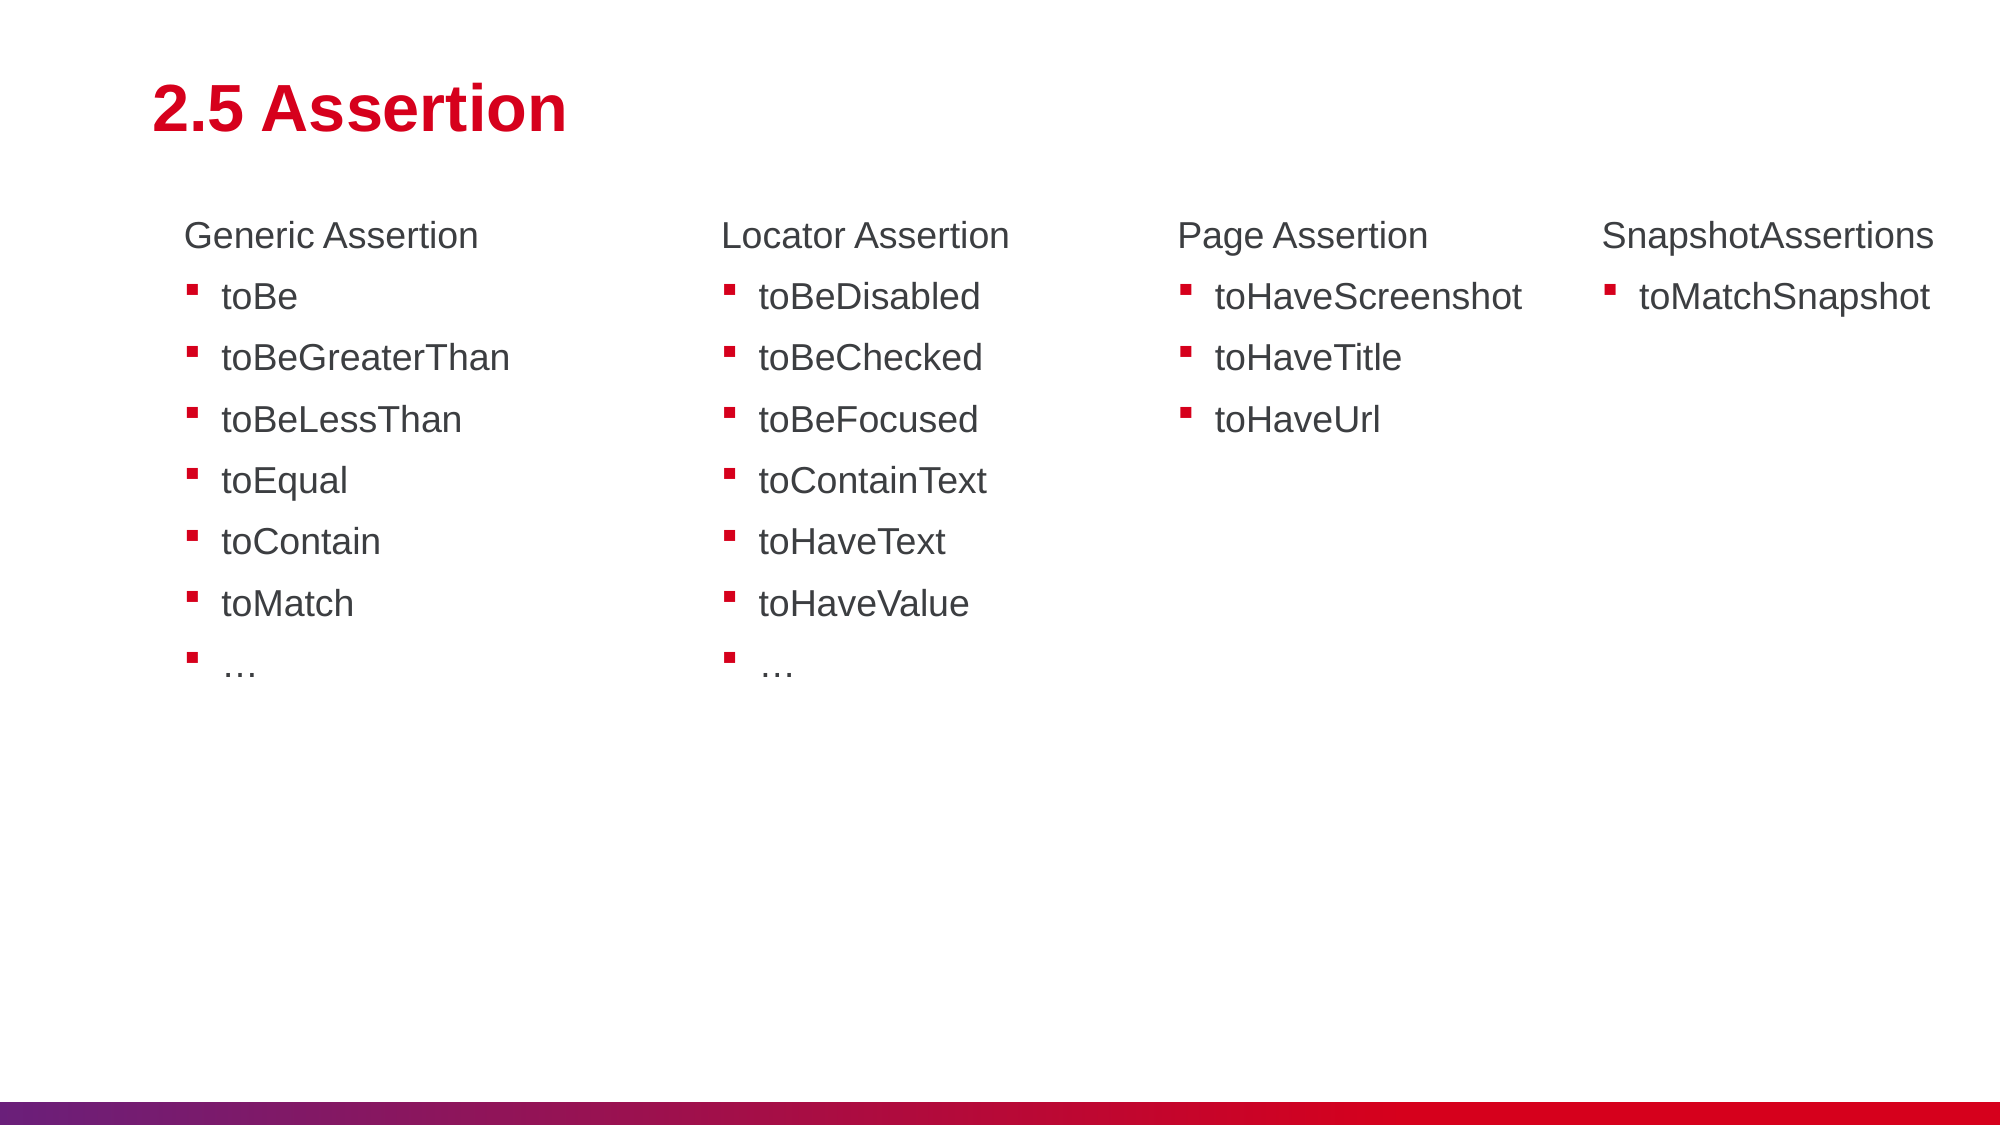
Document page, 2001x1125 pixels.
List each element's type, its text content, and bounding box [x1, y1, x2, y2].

title 2.5 Assertion [137, 66, 1826, 155]
text_box Page Assertion toHaveScreenshot toHaveTitle toHaveUrl [1162, 208, 1586, 968]
text_box SnapshotAssertions toMatchSnapshot [1586, 208, 2000, 968]
text_box Locator Assertion toBeDisabled toBeChecked toBeFocused toContainText toHaveText toHaveValue … [706, 208, 1162, 968]
list Generic Assertion toBe toBeGreaterThan toBeLessThan toEqual toContain toMatch … [168, 208, 706, 968]
